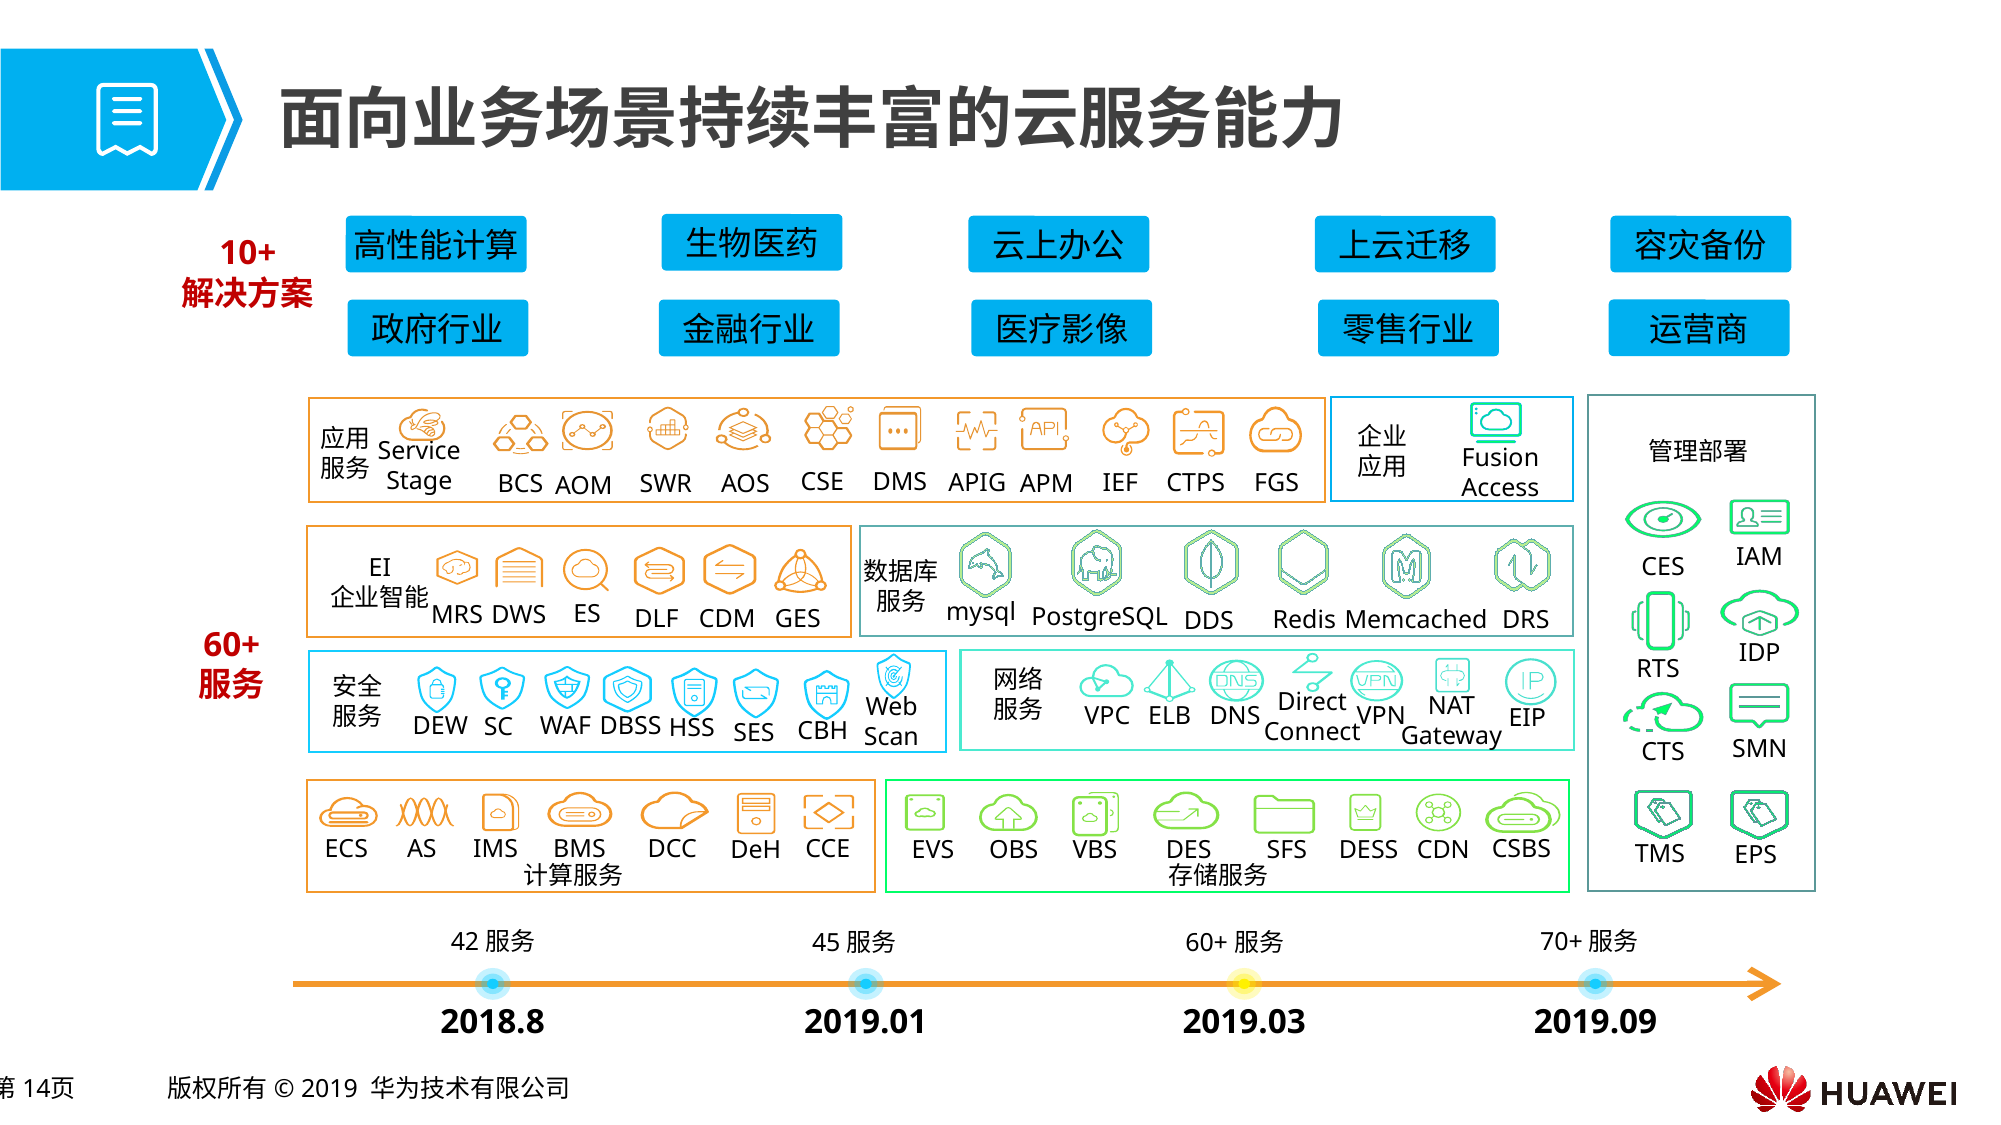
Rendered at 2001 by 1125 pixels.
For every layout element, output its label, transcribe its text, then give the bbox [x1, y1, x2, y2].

text_box [1382, 533, 1431, 599]
text_box DDS [1183, 604, 1235, 635]
text_box 生物医药 [661, 213, 843, 271]
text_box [1349, 659, 1404, 702]
text_box APIG [912, 466, 1043, 497]
text_box [649, 406, 689, 431]
text_box [307, 525, 852, 638]
text_box SES [714, 715, 794, 746]
text_box VPC [1081, 706, 1134, 725]
text_box 应用 服务 [432, 422, 443, 434]
text_box IAM [1729, 545, 1791, 567]
text_box 零售行业 [1318, 299, 1499, 357]
text_box 政府行业 [347, 299, 529, 357]
text_box TMS [1634, 837, 1686, 868]
text_box [509, 414, 532, 430]
text_box Direct Connect [1244, 705, 1380, 726]
text_box [1685, 610, 1690, 631]
text_box [1143, 659, 1196, 703]
text_box HSS [652, 711, 732, 742]
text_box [395, 797, 455, 827]
text_box SC [480, 718, 517, 735]
text_box [982, 436, 997, 451]
text_box DeH [726, 838, 785, 858]
text_box AS [401, 837, 443, 857]
text_box CES [1640, 555, 1687, 576]
text_box 高性能计算 [345, 215, 527, 273]
text_box DBSS [599, 709, 662, 740]
text_box Memcached [1344, 603, 1486, 634]
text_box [547, 791, 613, 828]
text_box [803, 794, 855, 830]
text_box IMS [468, 837, 524, 857]
text_box 金融行业 [658, 299, 840, 357]
text_box [482, 793, 520, 832]
text_box [1730, 790, 1789, 840]
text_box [633, 546, 686, 595]
text_box [803, 669, 850, 714]
text_box [1634, 790, 1693, 839]
text_box CTS [1634, 743, 1692, 758]
text_box AOM [535, 469, 632, 500]
text_box Redis [1272, 603, 1337, 634]
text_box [318, 796, 379, 827]
text_box CBH [778, 714, 867, 745]
text_box DESS [1334, 838, 1403, 858]
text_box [1291, 652, 1334, 693]
text_box SWR [612, 467, 697, 498]
text_box [562, 410, 613, 451]
text_box [804, 406, 853, 451]
text_box ES [562, 603, 613, 622]
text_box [1435, 657, 1471, 693]
text_box [1494, 538, 1551, 592]
text_box ELB [1143, 705, 1196, 725]
text_box [647, 426, 687, 451]
text_box DNS [1206, 708, 1264, 725]
text_box [957, 411, 971, 425]
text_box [544, 665, 591, 710]
text_box VBS [1068, 842, 1122, 858]
text_box [307, 780, 875, 892]
text_box EPS [1734, 838, 1778, 869]
text_box 上云迁移 [1314, 215, 1496, 273]
text_box 应用 服务 [401, 422, 424, 434]
text_box [492, 436, 516, 452]
text_box PostgreSQL [1030, 600, 1170, 631]
text_box [1646, 591, 1675, 651]
text_box CSE [776, 465, 839, 496]
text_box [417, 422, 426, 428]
text_box [1249, 406, 1302, 453]
text_box [959, 532, 1012, 595]
text_box [417, 666, 457, 709]
text_box 安全 服务 [290, 665, 424, 735]
text_box 网络服务 [987, 674, 1050, 712]
text_box [732, 668, 779, 719]
text_box DMS [839, 465, 961, 496]
text_box NAT Gateway [1396, 689, 1507, 750]
text_box OBS [986, 838, 1042, 858]
text_box CTPS [1129, 466, 1210, 497]
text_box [292, 925, 1782, 1041]
text_box RTS [1635, 657, 1682, 678]
text_box mysql [927, 595, 1036, 626]
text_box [1018, 407, 1070, 451]
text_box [1079, 663, 1135, 698]
text_box 医疗影像 [971, 299, 1153, 357]
picture [1751, 1066, 1956, 1112]
text_box [885, 780, 1569, 892]
text_box 存储服务 [1016, 858, 1422, 890]
text_box [602, 666, 652, 713]
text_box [1484, 791, 1561, 834]
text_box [736, 792, 776, 835]
text_box 计算服务 [391, 858, 755, 890]
text_box [957, 436, 971, 451]
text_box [1729, 499, 1790, 535]
text_box EVS [907, 838, 959, 858]
text_box WAF [536, 715, 594, 734]
text_box MRS [427, 604, 487, 624]
text_box ECS [317, 837, 375, 857]
text_box [1349, 793, 1382, 831]
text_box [904, 794, 946, 831]
text_box 应用 服务 [444, 422, 544, 467]
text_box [1624, 500, 1702, 538]
text_box [774, 548, 827, 593]
text_box 应用 服务 [320, 422, 400, 483]
text_box [1677, 601, 1684, 641]
text_box [1278, 529, 1329, 595]
text_box BCS [465, 467, 577, 498]
text_box DLF [631, 607, 682, 627]
text_box APM [980, 467, 1113, 498]
text_box [526, 436, 549, 452]
text_box VPN [1380, 710, 1396, 725]
text_box [1102, 407, 1150, 456]
text_box 运营商 [1608, 299, 1790, 357]
text_box [982, 411, 997, 425]
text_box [978, 793, 1039, 832]
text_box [1208, 659, 1265, 702]
text_box [1587, 395, 1815, 892]
text_box [1742, 610, 1778, 636]
text_box [1172, 407, 1204, 455]
text_box DEW [405, 709, 476, 740]
text_box DRS [1486, 603, 1566, 634]
text_box CCE [799, 837, 857, 857]
text_box [1720, 589, 1799, 626]
text_box DES [1162, 838, 1216, 858]
title 面向业务场景持续丰富的云服务能力 [261, 67, 1875, 173]
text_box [878, 405, 922, 451]
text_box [1330, 397, 1574, 502]
text_box [1153, 791, 1220, 830]
text_box [398, 408, 446, 441]
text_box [1183, 529, 1239, 595]
text_box [308, 397, 1325, 502]
text_box 60+ 服务 [183, 616, 280, 711]
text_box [479, 666, 526, 710]
text_box [495, 547, 544, 588]
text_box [1622, 691, 1704, 732]
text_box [714, 407, 773, 451]
text_box [1729, 683, 1790, 729]
text_box SMN [1727, 737, 1793, 758]
text_box AOS [697, 467, 794, 498]
text_box BMS [547, 837, 612, 857]
text_box [1193, 410, 1225, 457]
text_box IDP [1731, 641, 1789, 663]
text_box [703, 543, 757, 595]
text_box [671, 667, 718, 718]
text_box 云上办公 [968, 215, 1150, 273]
text_box [562, 548, 609, 592]
text_box Service Stage [354, 434, 485, 495]
text_box [640, 791, 709, 830]
text_box [860, 526, 1573, 637]
text_box IEF [1054, 466, 1129, 497]
text_box [960, 650, 1574, 750]
text_box EI 企业智能 [283, 543, 477, 620]
text_box GES [773, 607, 823, 627]
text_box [1415, 793, 1462, 832]
text_box [1071, 529, 1122, 596]
text_box [838, 406, 854, 425]
text_box CSBS [1481, 839, 1562, 858]
text_box CDN [1415, 838, 1472, 858]
text_box EIP [1495, 701, 1560, 732]
text_box 数据库 服务 [830, 549, 860, 621]
text_box SFS [1261, 838, 1313, 858]
text_box DWS [489, 604, 549, 624]
text_box [1253, 794, 1316, 834]
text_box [1071, 791, 1120, 837]
text_box [955, 420, 998, 440]
text_box DCC [643, 837, 701, 857]
text_box [1631, 601, 1644, 641]
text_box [436, 550, 479, 585]
text_box [308, 651, 946, 752]
text_box FGS [1210, 466, 1325, 497]
text_box CDM [696, 607, 758, 627]
text_box 10+ 解决方案 [166, 224, 330, 319]
text_box 容灾备份 [1610, 215, 1792, 273]
text_box [1504, 658, 1557, 701]
